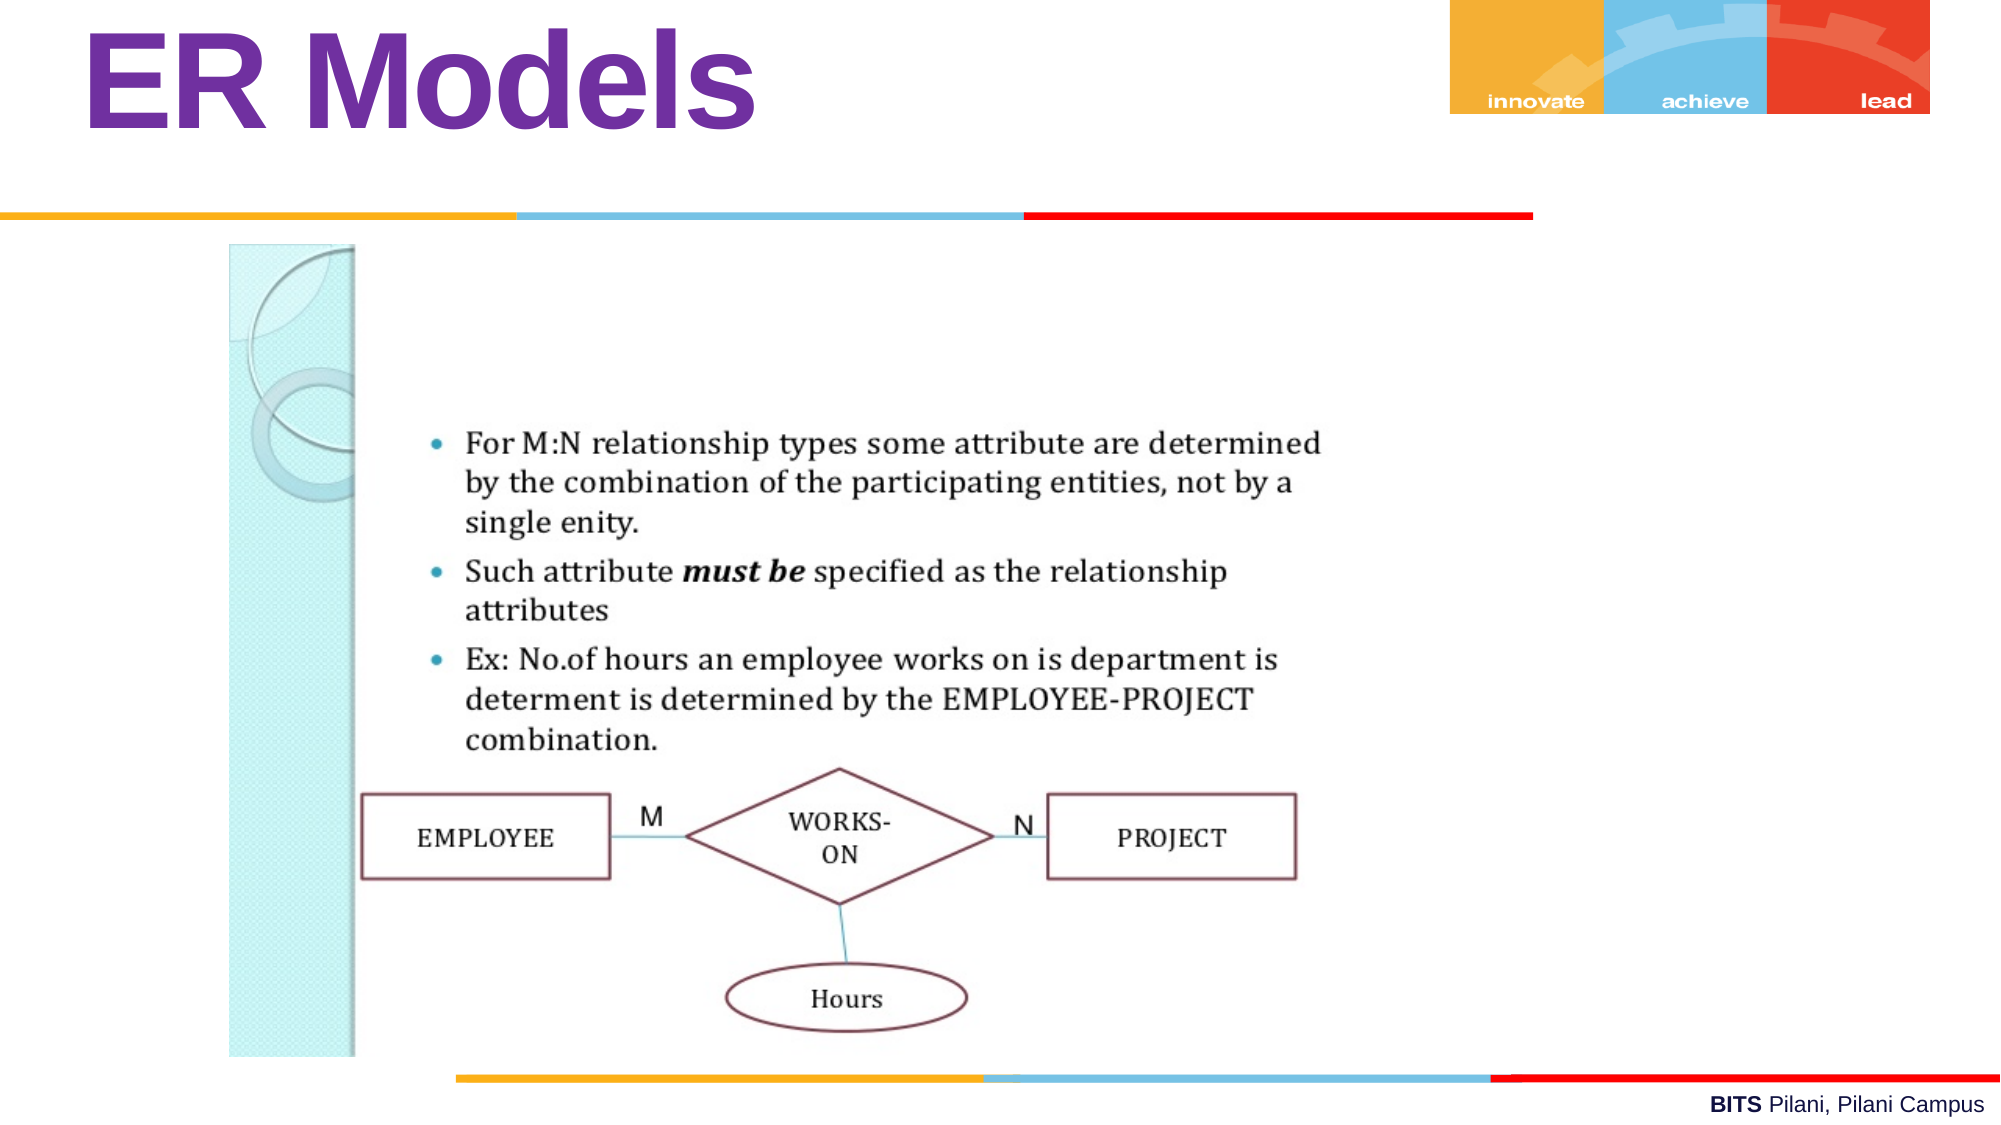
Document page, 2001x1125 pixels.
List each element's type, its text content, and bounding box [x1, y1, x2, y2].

picture [229, 244, 1367, 1057]
list ER Models [66, 0, 1450, 446]
picture [1450, 0, 1930, 114]
